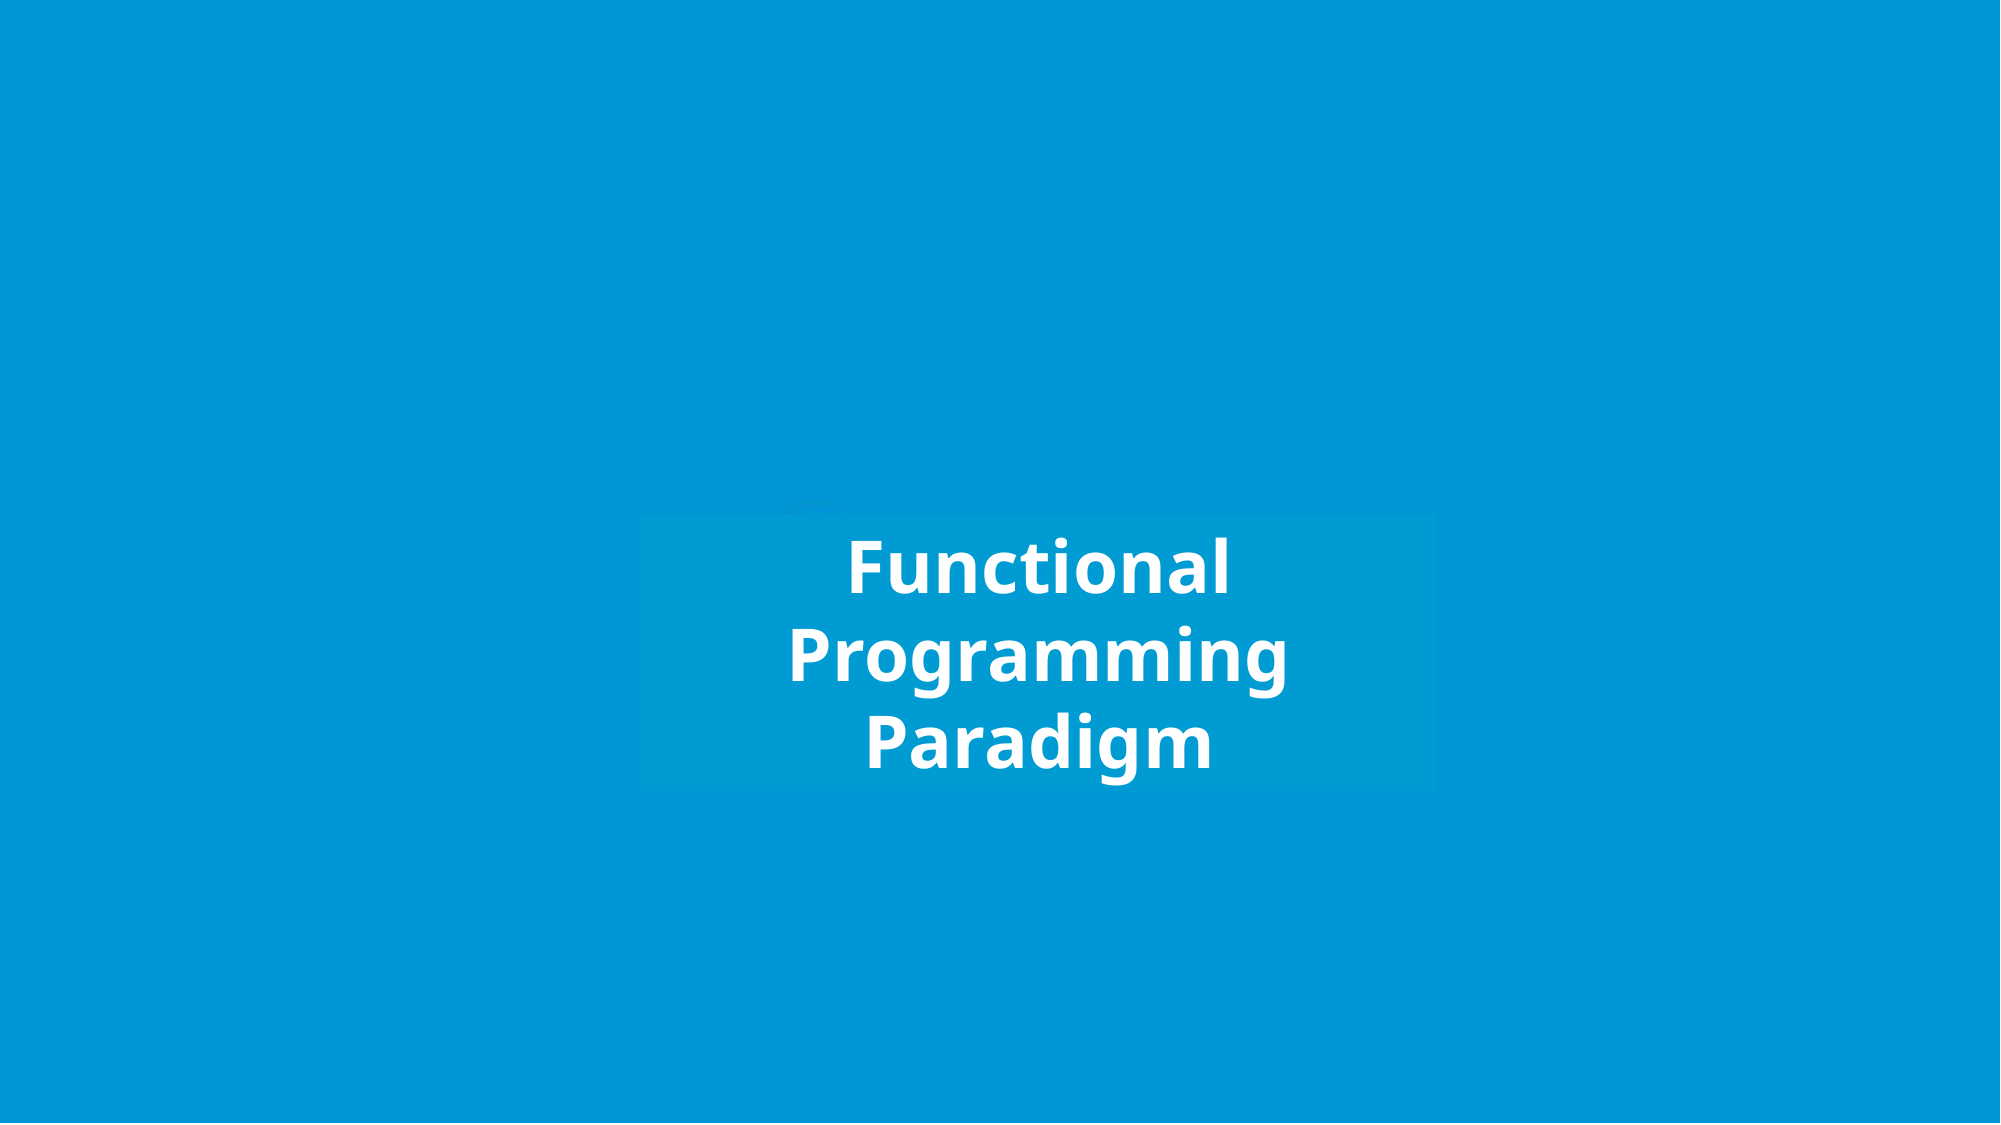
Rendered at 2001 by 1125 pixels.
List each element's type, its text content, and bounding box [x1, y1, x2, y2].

text_box Functional Programming Paradigm [640, 513, 1438, 792]
text_box [0, 0, 2000, 1123]
